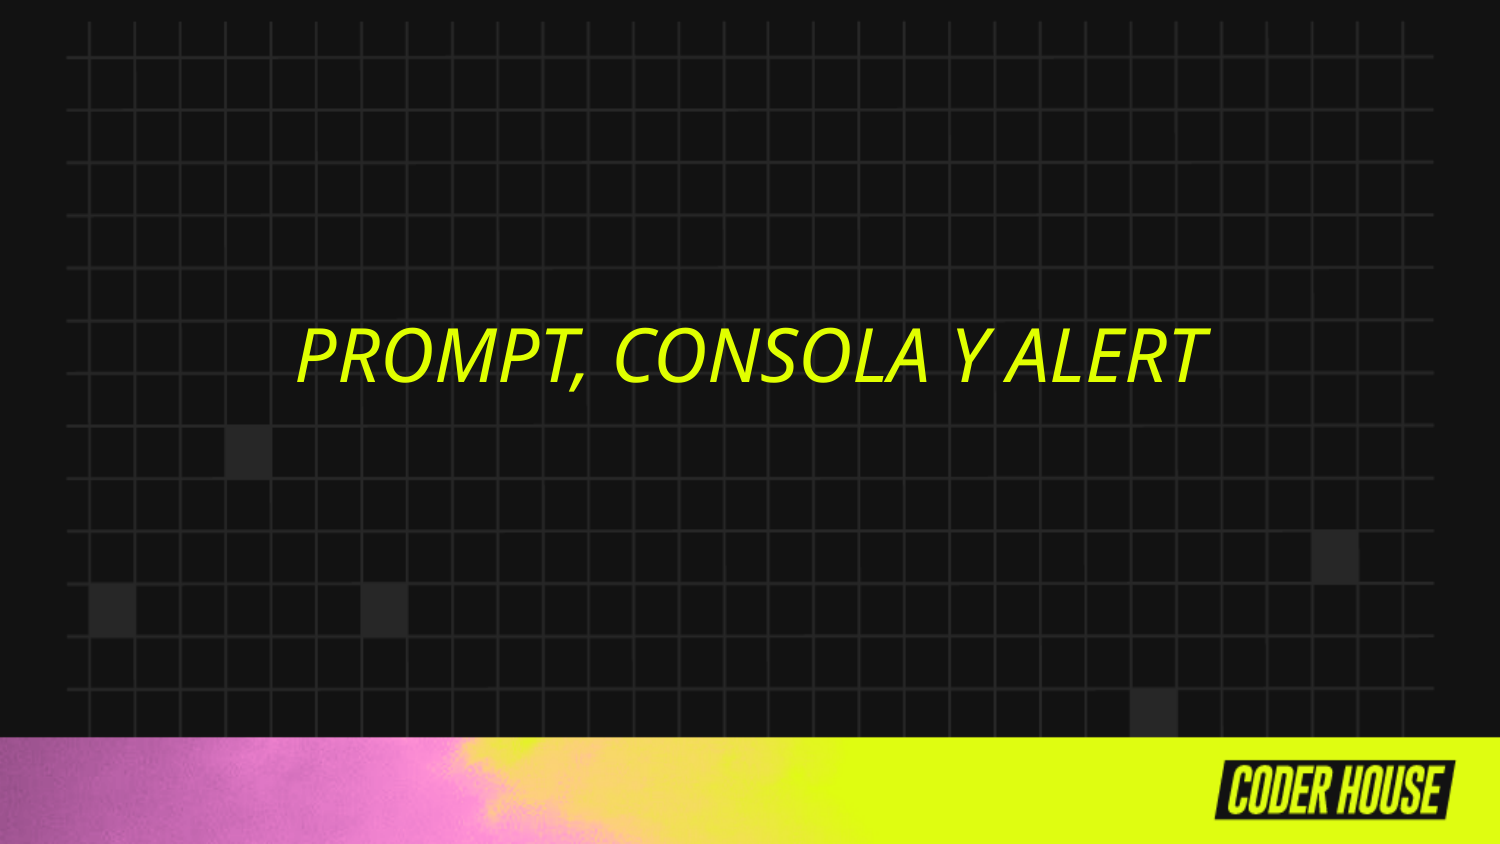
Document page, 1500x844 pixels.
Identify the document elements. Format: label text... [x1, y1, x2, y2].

text_box PROMPT, CONSOLA Y ALERT [229, 271, 1271, 434]
picture [0, 0, 1500, 844]
